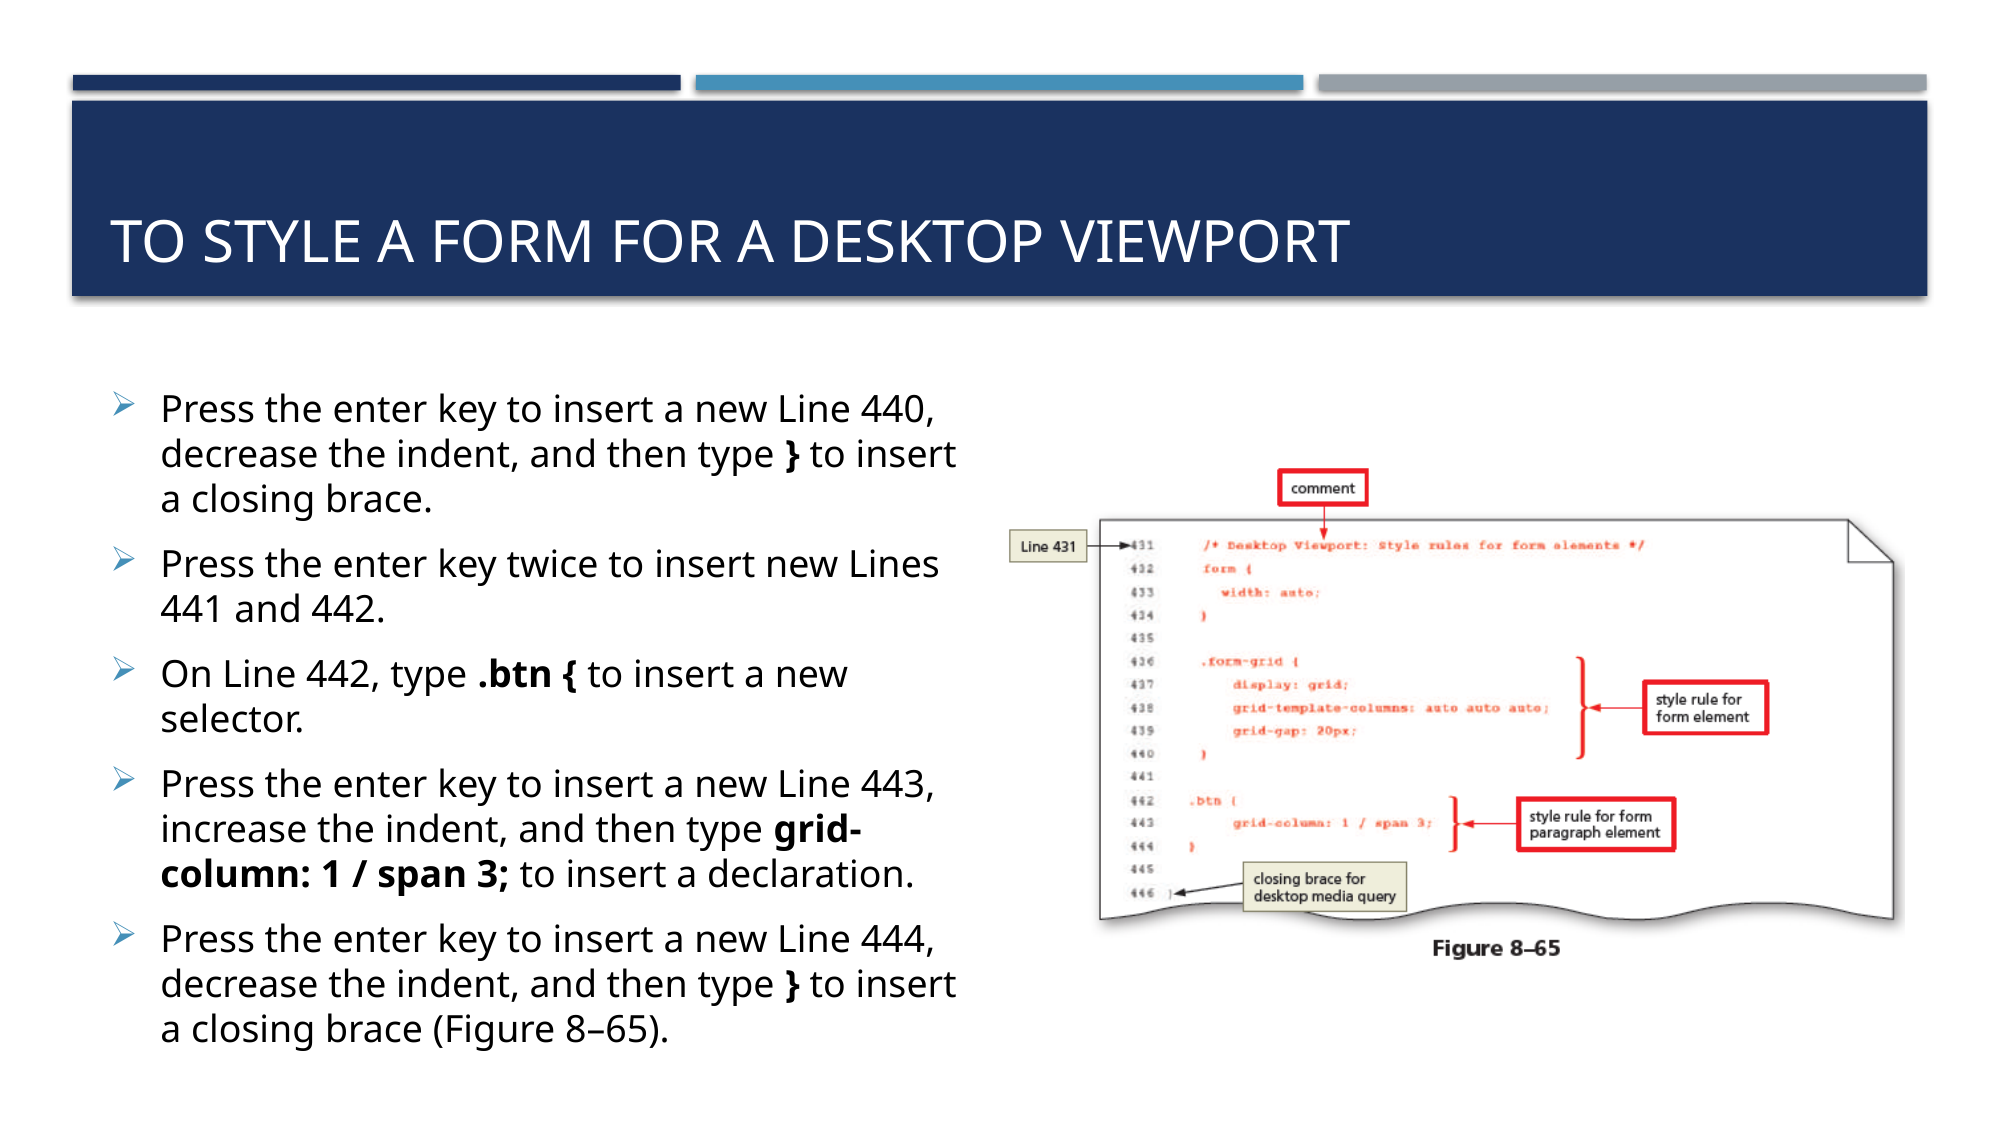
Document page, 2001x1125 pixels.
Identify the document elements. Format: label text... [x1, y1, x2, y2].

list Press the enter key to insert a new Line 440, decrease the indent, and then type } to insert a closing brace. Press the enter key twice to insert new Lines 441 and 442. On Line 442, type .btn { to insert a new selector. Press the enter key to insert a new Line 443, increase the indent, and then type grid-column: 1 / span 3; to insert a declaration. Press the enter key to insert a new Line 444, decrease the indent, and then type } to insert a closing brace (Figure 8–65). [95, 357, 996, 1078]
title To Style a Form for a Desktop Viewport [95, 115, 1905, 282]
picture [1004, 467, 1906, 969]
